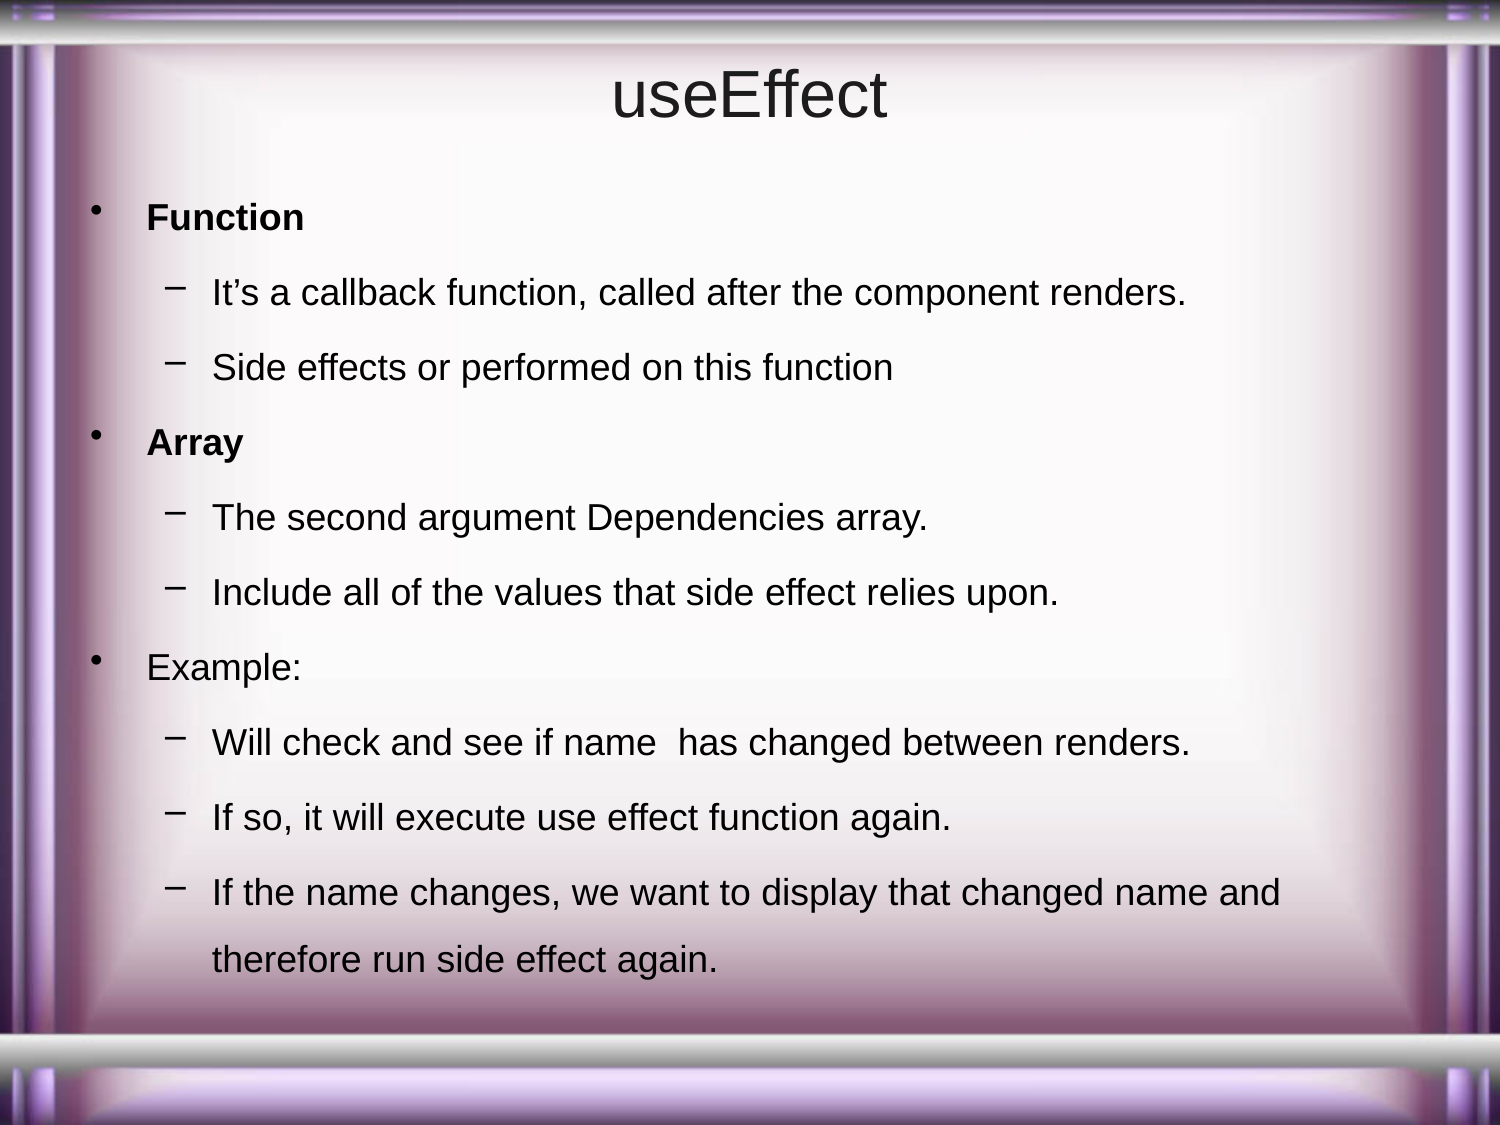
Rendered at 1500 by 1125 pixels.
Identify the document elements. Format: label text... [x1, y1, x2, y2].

title useEffect [75, 45, 1425, 138]
picture [0, 0, 1500, 1125]
list Function It’s a callback function, called after the component renders. Side effects or performed on this function Array The second argument Dependencies array. Include all of the values that side effect relies upon. Example: Will check and see if name has changed between renders. If so, it will execute use effect function again. If the name changes, we want to display that changed name and therefore run side effect again. [75, 162, 1425, 1005]
